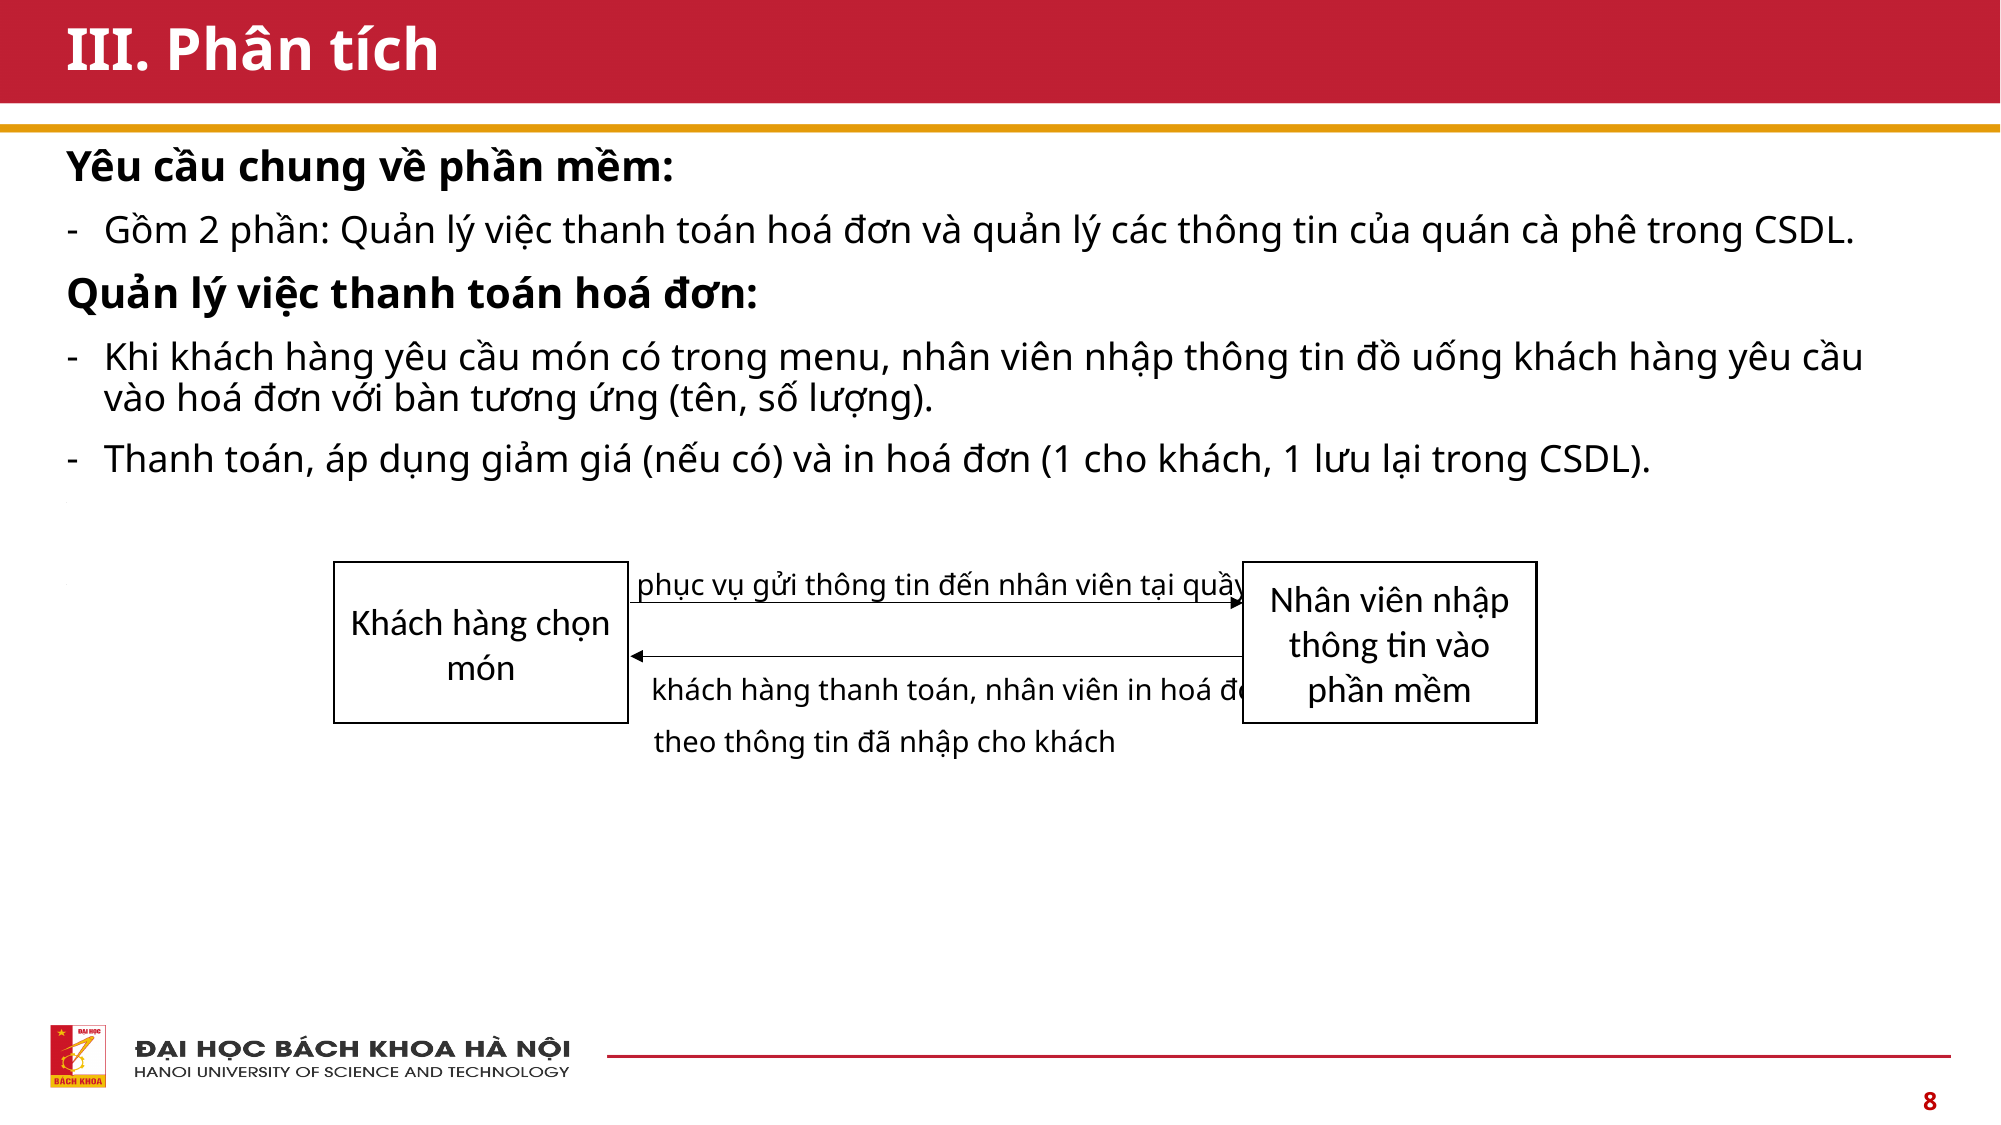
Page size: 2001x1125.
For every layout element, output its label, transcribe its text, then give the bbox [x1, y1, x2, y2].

text_box Khách hàng chọn món [333, 561, 629, 724]
slide_number 8 [1502, 1078, 1953, 1125]
picture [0, 0, 2001, 1125]
list Yêu cầu chung về phần mềm: Gồm 2 phần: Quản lý việc thanh toán hoá đơn và quản lý các thông tin của quán cà phê trong CSDL. Quản lý việc thanh toán hoá đơn: Khi khách hàng yêu cầu món có trong menu, nhân viên nhập thông tin đồ uống khách hàng yêu cầu vào hoá đơn với bàn tương ứng (tên, số lượng). Thanh toán, áp dụng giảm giá (nếu có) và in hoá đơn (1 cho khách, 1 lưu lại trong CSDL). phục vụ gửi thông tin đến nhân viên tại quầy khách hàng thanh toán, nhân viên in hoá đơn theo thông tin đã nhập cho khách [51, 138, 1949, 1008]
text_box Nhân viên nhập thông tin vào phần mềm [1242, 561, 1538, 724]
title III. Phân tích [51, 12, 1949, 87]
